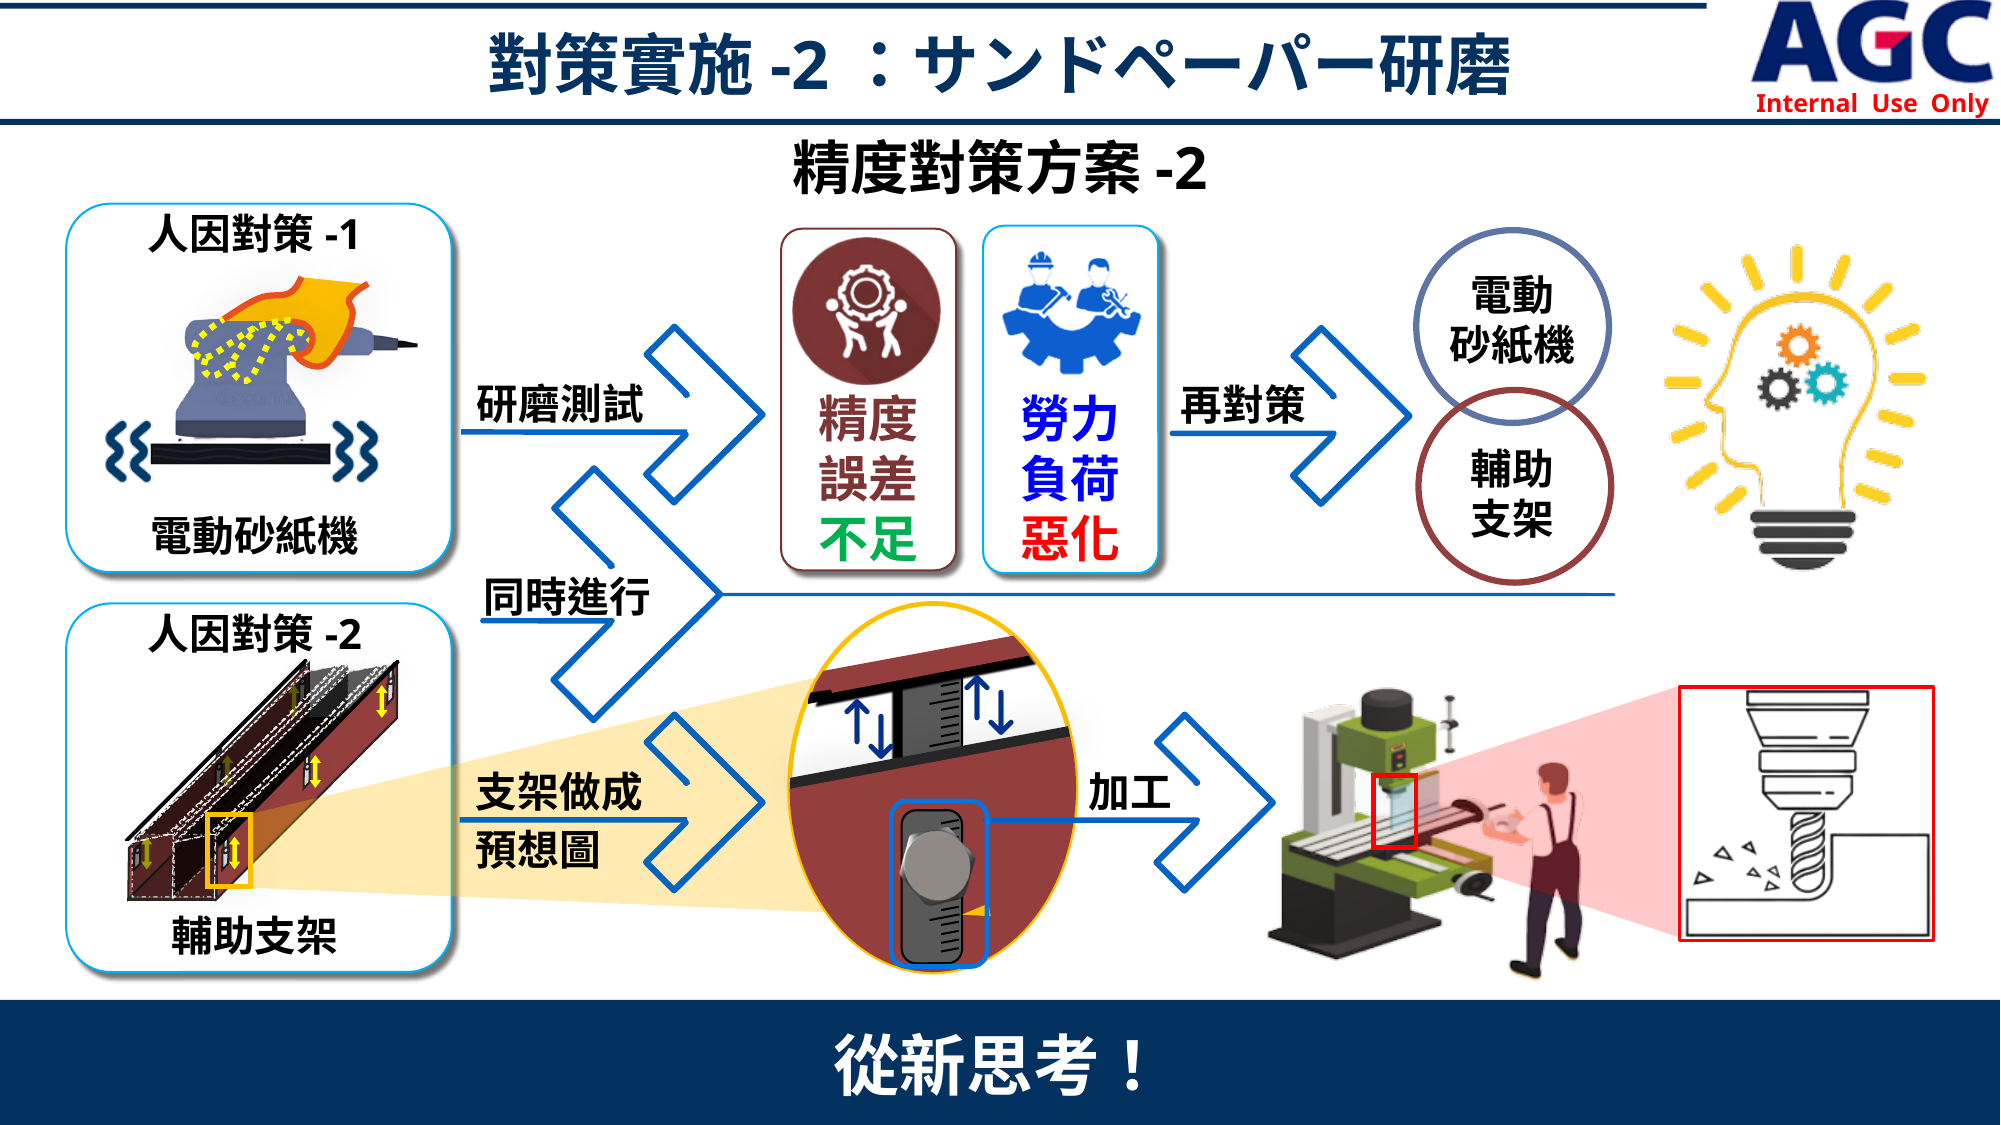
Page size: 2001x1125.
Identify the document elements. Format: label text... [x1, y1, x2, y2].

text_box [983, 225, 1159, 577]
text_box [0, 118, 2000, 126]
text_box 對策實施-2：サンドペーパー研磨 [477, 19, 1523, 106]
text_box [66, 200, 452, 573]
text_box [781, 228, 957, 577]
text_box [0, 999, 2000, 1125]
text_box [459, 714, 763, 891]
picture [957, 673, 1021, 737]
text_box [1416, 230, 1612, 583]
picture [1654, 226, 1932, 582]
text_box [985, 714, 1238, 891]
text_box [461, 326, 763, 503]
picture [1747, 0, 2000, 86]
picture [837, 697, 901, 761]
text_box 從新思考！ [824, 1021, 1176, 1105]
text_box 精度對策方案-2 [784, 130, 1216, 202]
text_box [452, 721, 786, 912]
picture [1238, 646, 1614, 1022]
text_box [66, 600, 452, 973]
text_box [476, 468, 1614, 721]
picture [1680, 688, 1932, 939]
text_box [1614, 685, 1679, 938]
text_box [0, 2, 1708, 10]
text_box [1165, 327, 1410, 504]
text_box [786, 603, 1077, 973]
